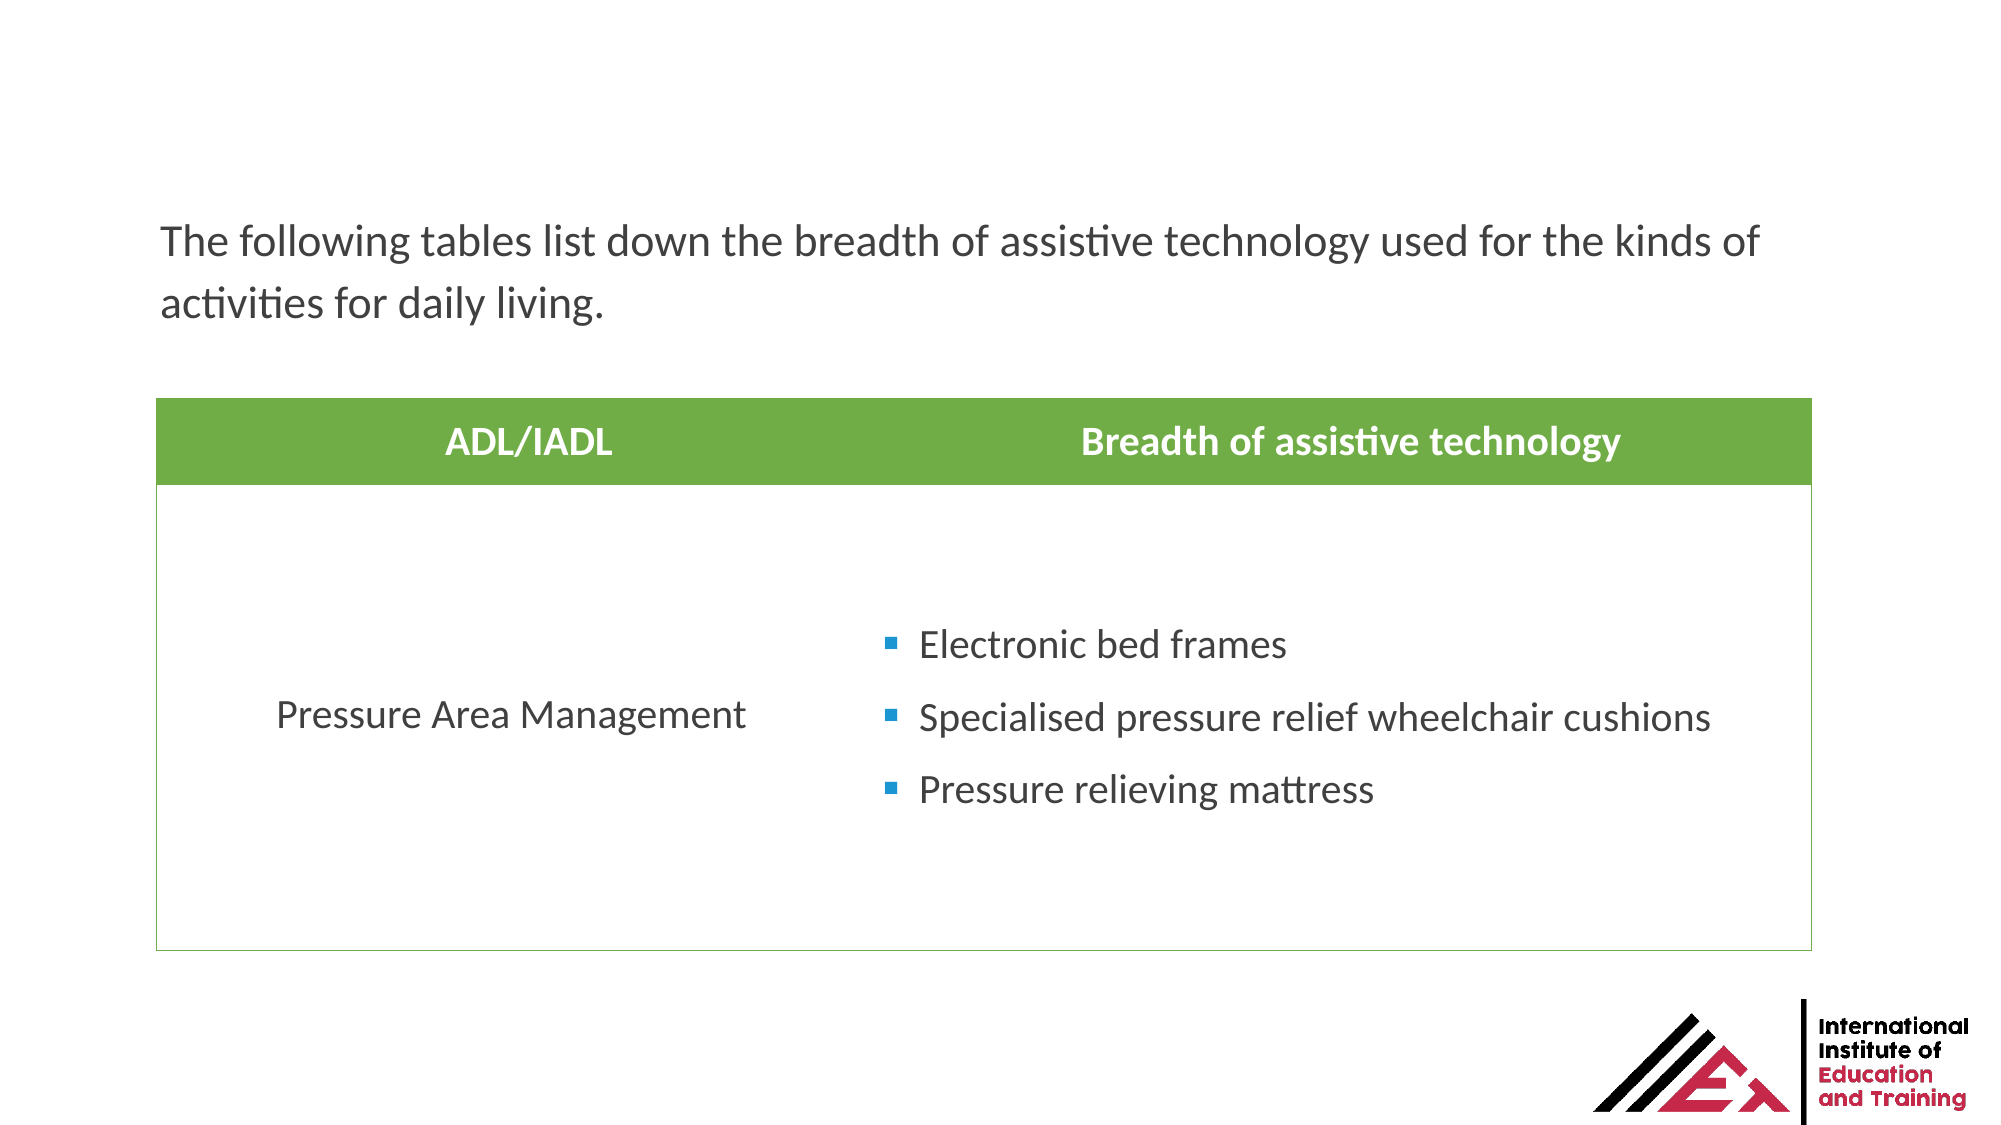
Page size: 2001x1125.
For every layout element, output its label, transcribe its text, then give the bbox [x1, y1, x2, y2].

table_cell Electronic bed frames Specialised pressure relief wheelchair cushions Pressure relieving mattress [867, 485, 1811, 950]
table_header ADL/IADL [157, 399, 867, 484]
table_header Breadth of assistive technology [867, 399, 1811, 484]
picture [1593, 999, 1968, 1125]
list The following tables list down the breadth of assistive technology used for the kinds of activities for daily living. [145, 195, 1800, 910]
table_cell Pressure Area Management [157, 485, 867, 950]
